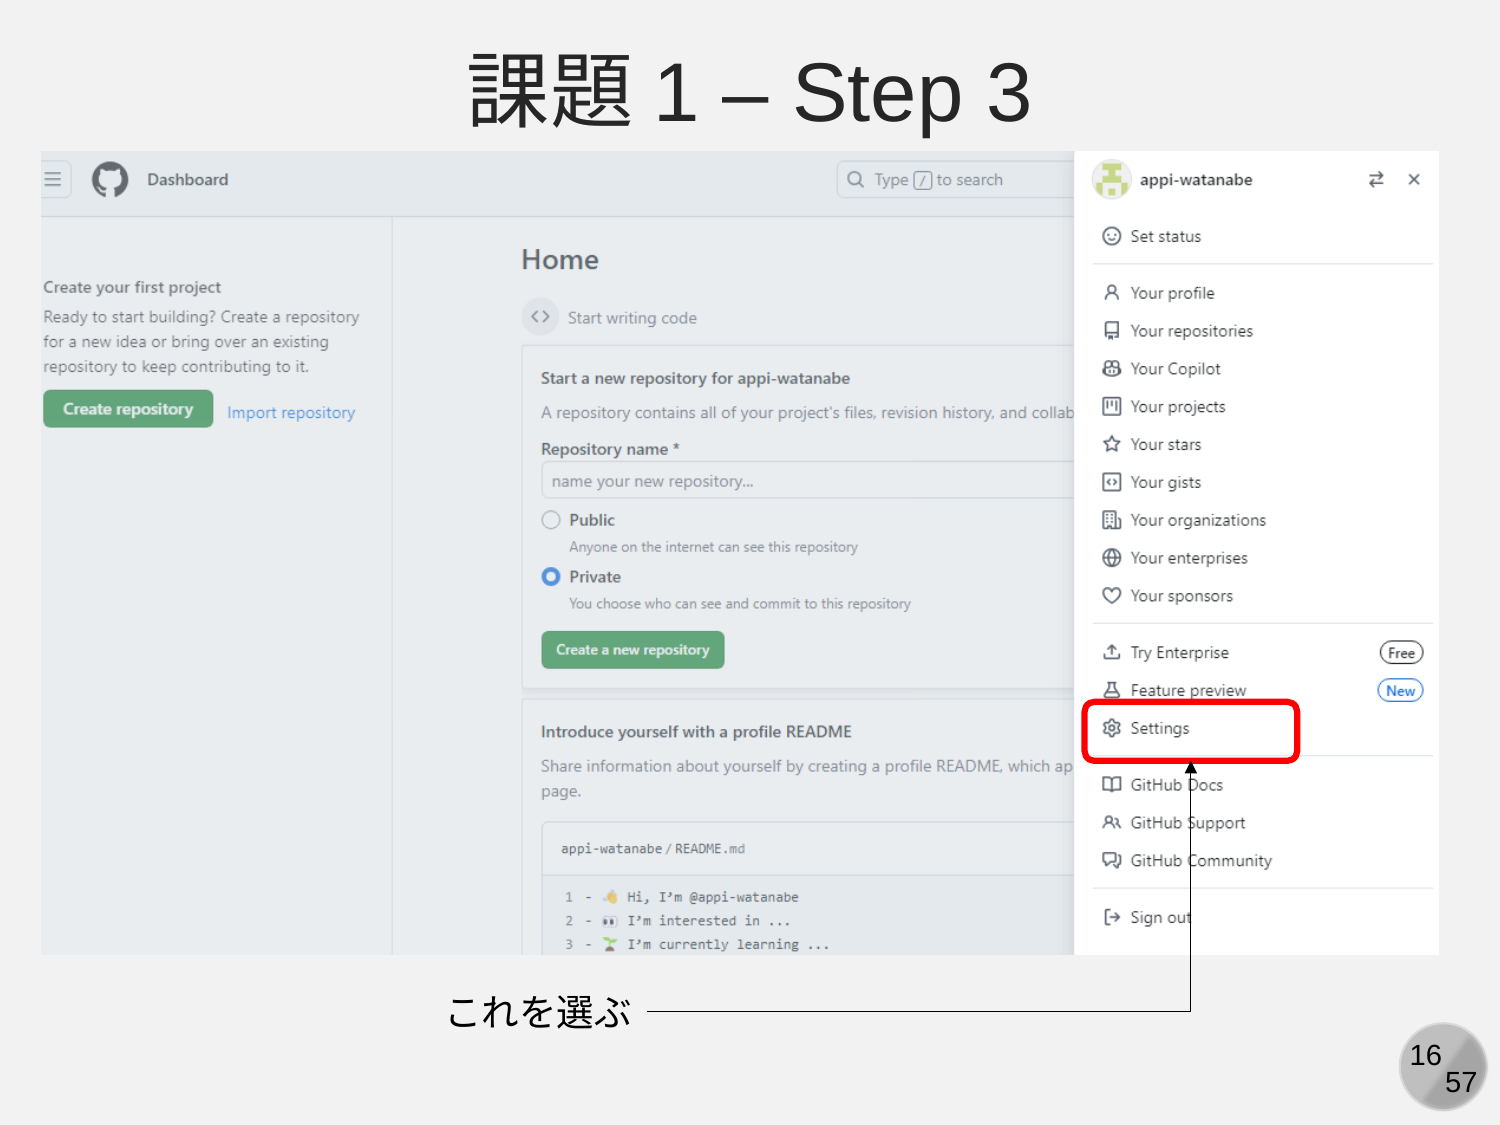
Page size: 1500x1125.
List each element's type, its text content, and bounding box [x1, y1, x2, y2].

picture [41, 151, 1439, 955]
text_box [647, 760, 1191, 1013]
text_box これを選ぶ [429, 981, 647, 1042]
list 課題1 – Step 3 [0, 31, 1500, 155]
